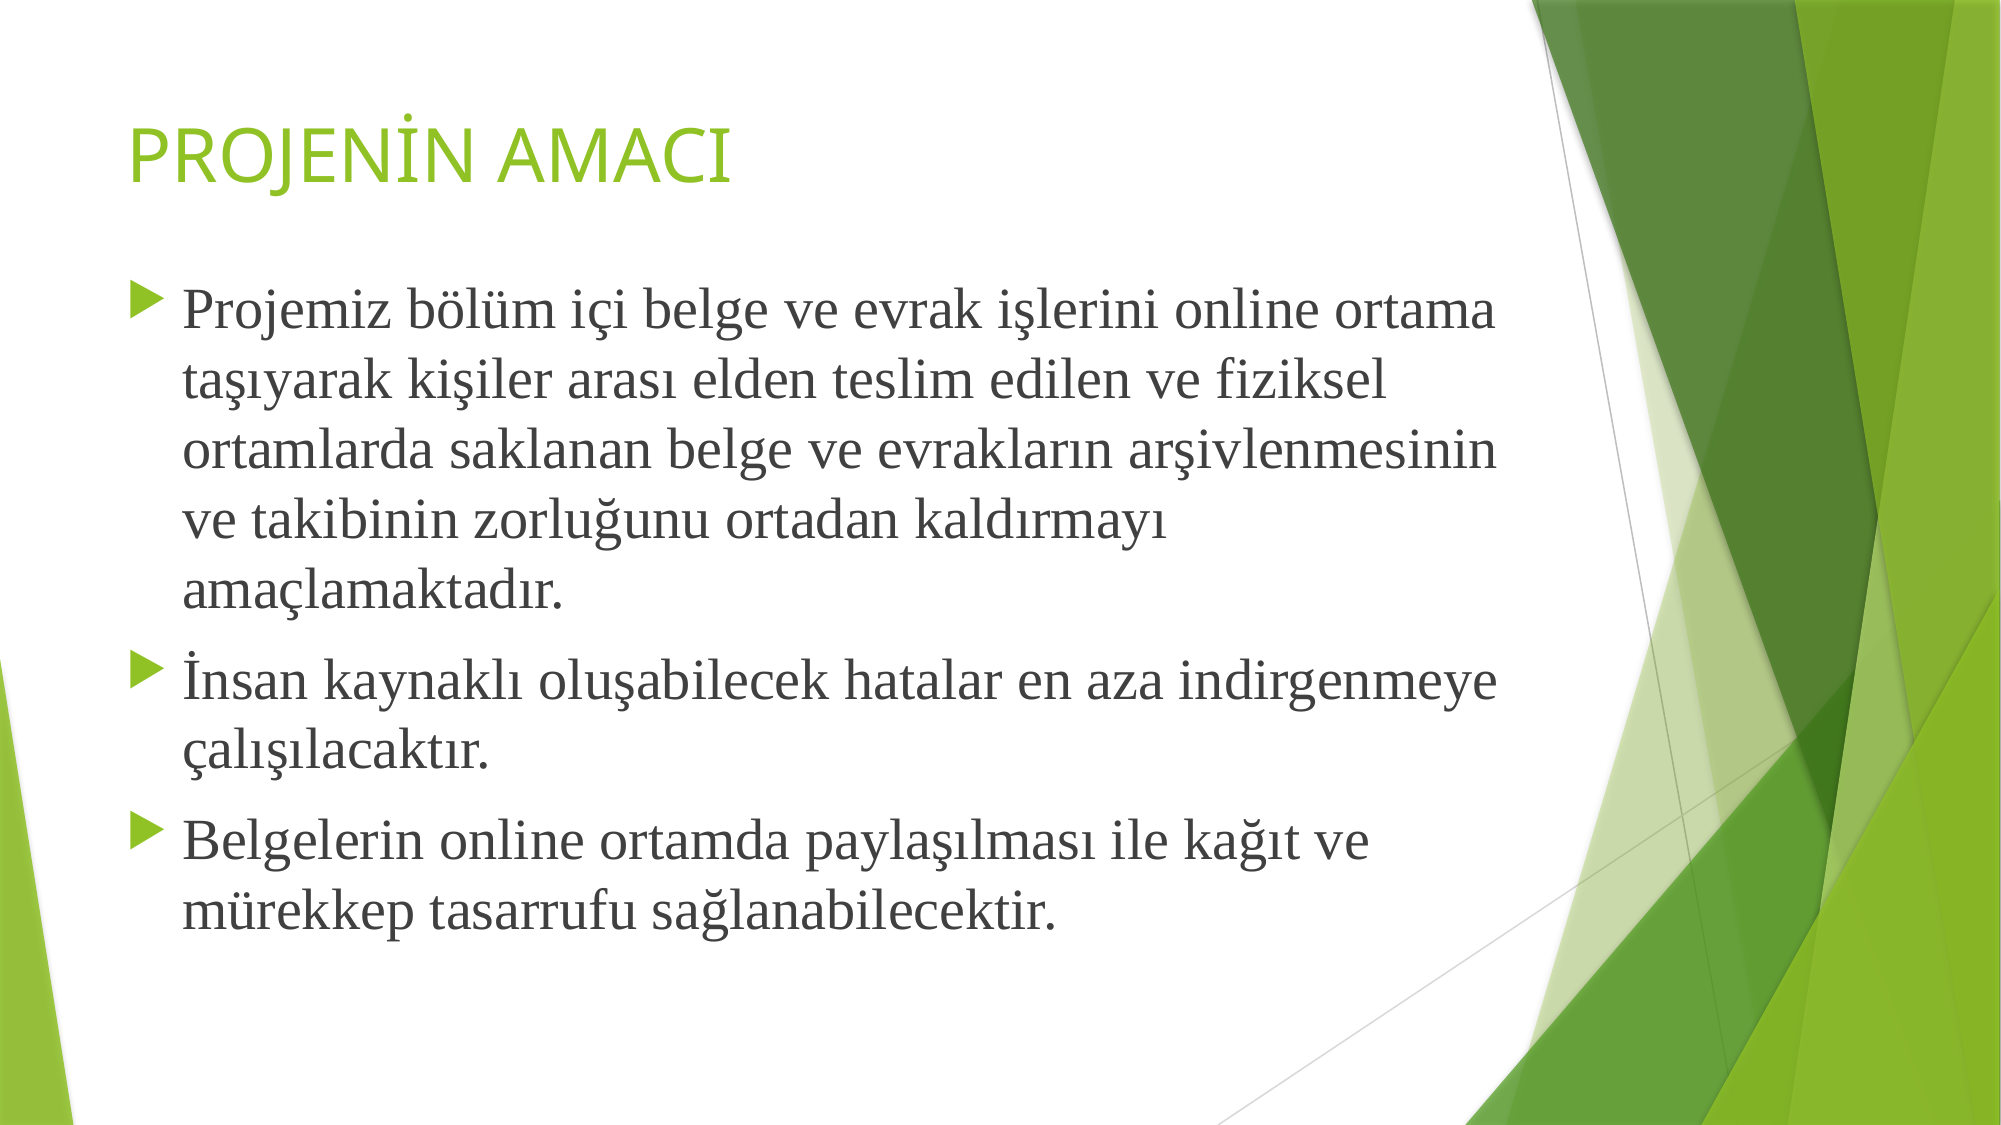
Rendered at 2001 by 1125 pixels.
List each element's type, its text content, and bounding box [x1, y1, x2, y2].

list Projemiz bölüm içi belge ve evrak işlerini online ortama taşıyarak kişiler arası elden teslim edilen ve fiziksel ortamlarda saklanan belge ve evrakların arşivlenmesinin ve takibinin zorluğunu ortadan kaldırmayı amaçlamaktadır. İnsan kaynaklı oluşabilecek hatalar en aza indirgenmeye çalışılacaktır. Belgelerin online ortamda paylaşılması ile kağıt ve mürekkep tasarrufu sağlanabilecektir. [111, 263, 1522, 985]
title PROJENİN AMACI [111, 99, 1522, 263]
